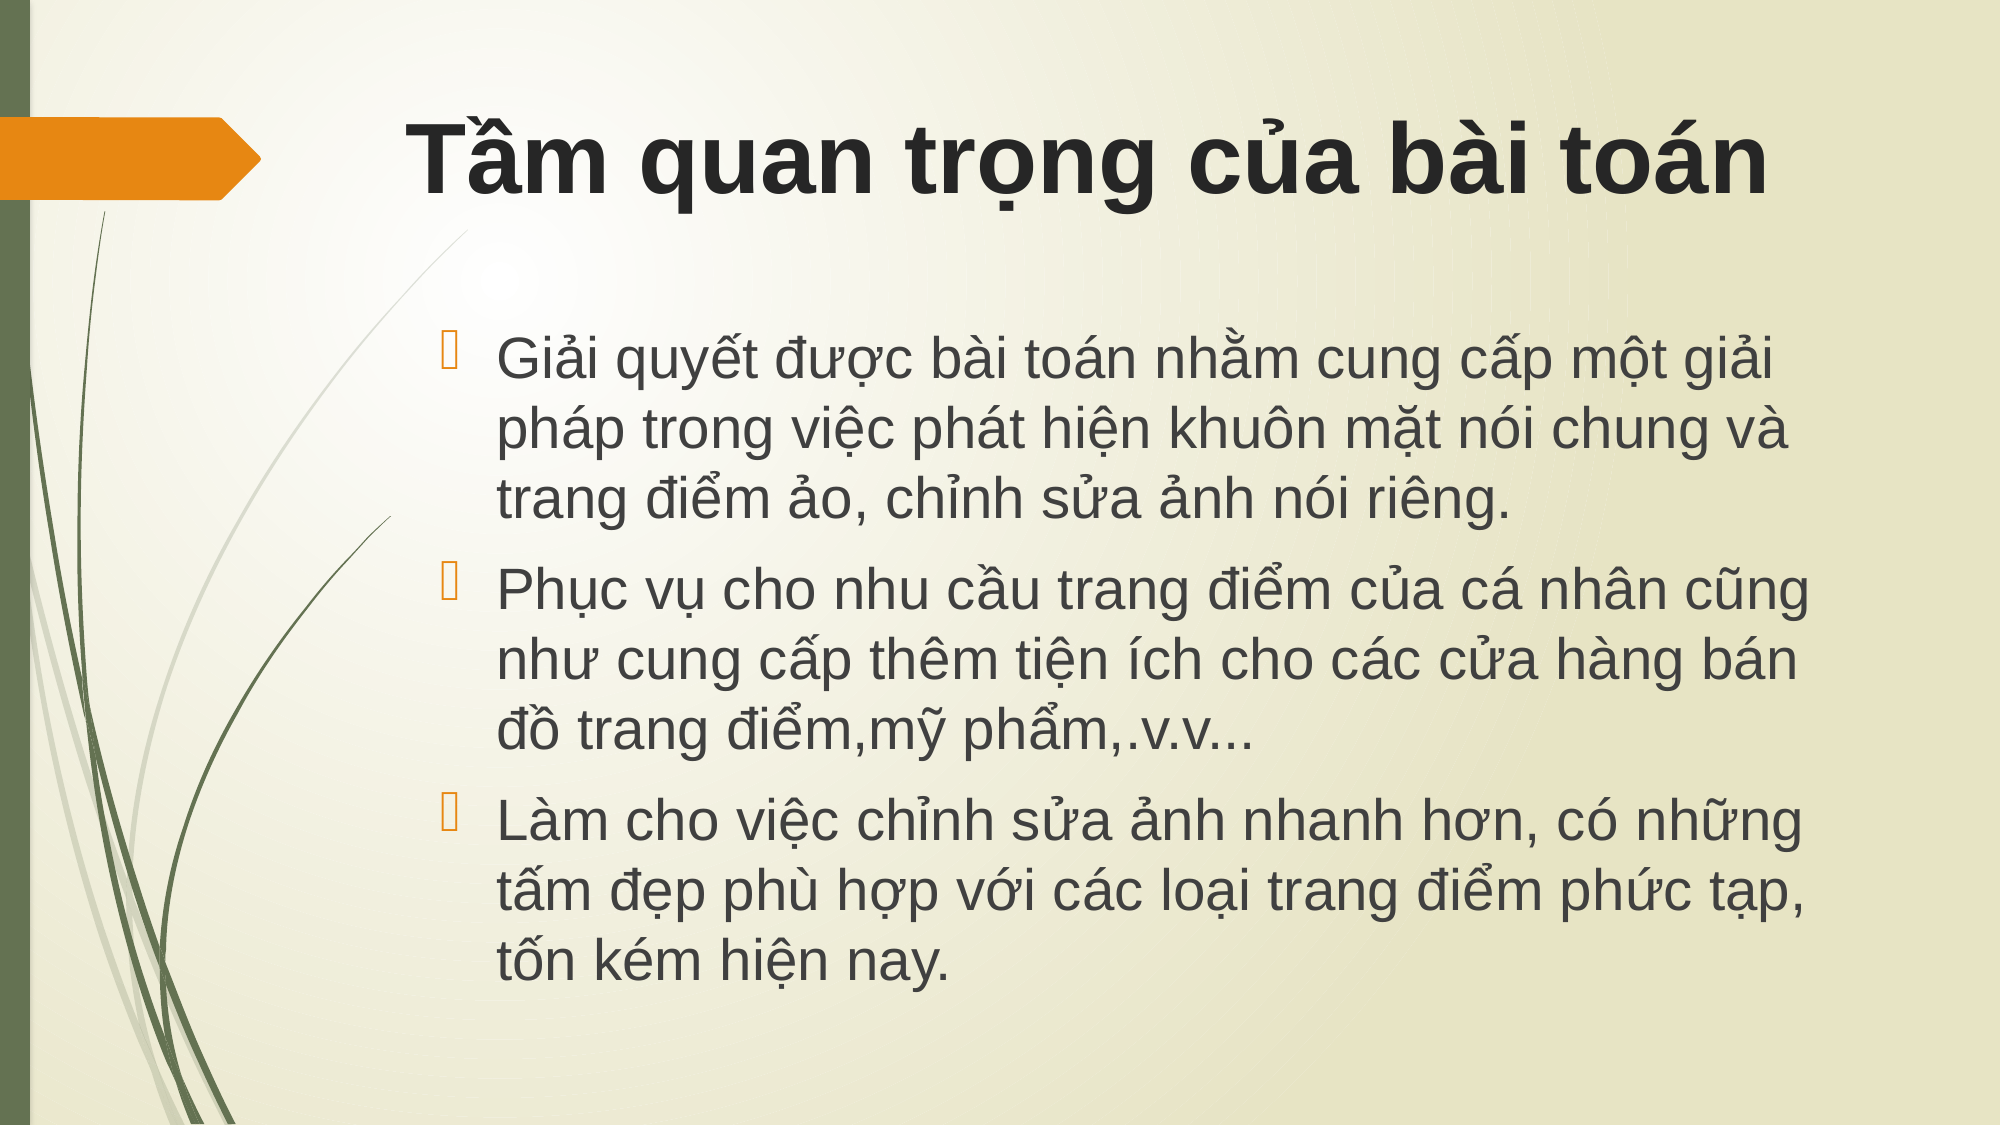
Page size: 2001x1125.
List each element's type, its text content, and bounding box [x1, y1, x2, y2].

list Giải quyết được bài toán nhằm cung cấp một giải pháp trong việc phát hiện khuôn mặt nói chung và trang điểm ảo, chỉnh sửa ảnh nói riêng. Phục vụ cho nhu cầu trang điểm của cá nhân cũng như cung cấp thêm tiện ích cho các cửa hàng bán đồ trang điểm,mỹ phẩm,.v.v... Làm cho việc chỉnh sửa ảnh nhanh hơn, có những tấm đẹp phù hợp với các loại trang điểm phức tạp, tốn kém hiện nay. [424, 313, 1831, 1101]
title Tầm quan trọng của bài toán [390, 86, 1853, 252]
